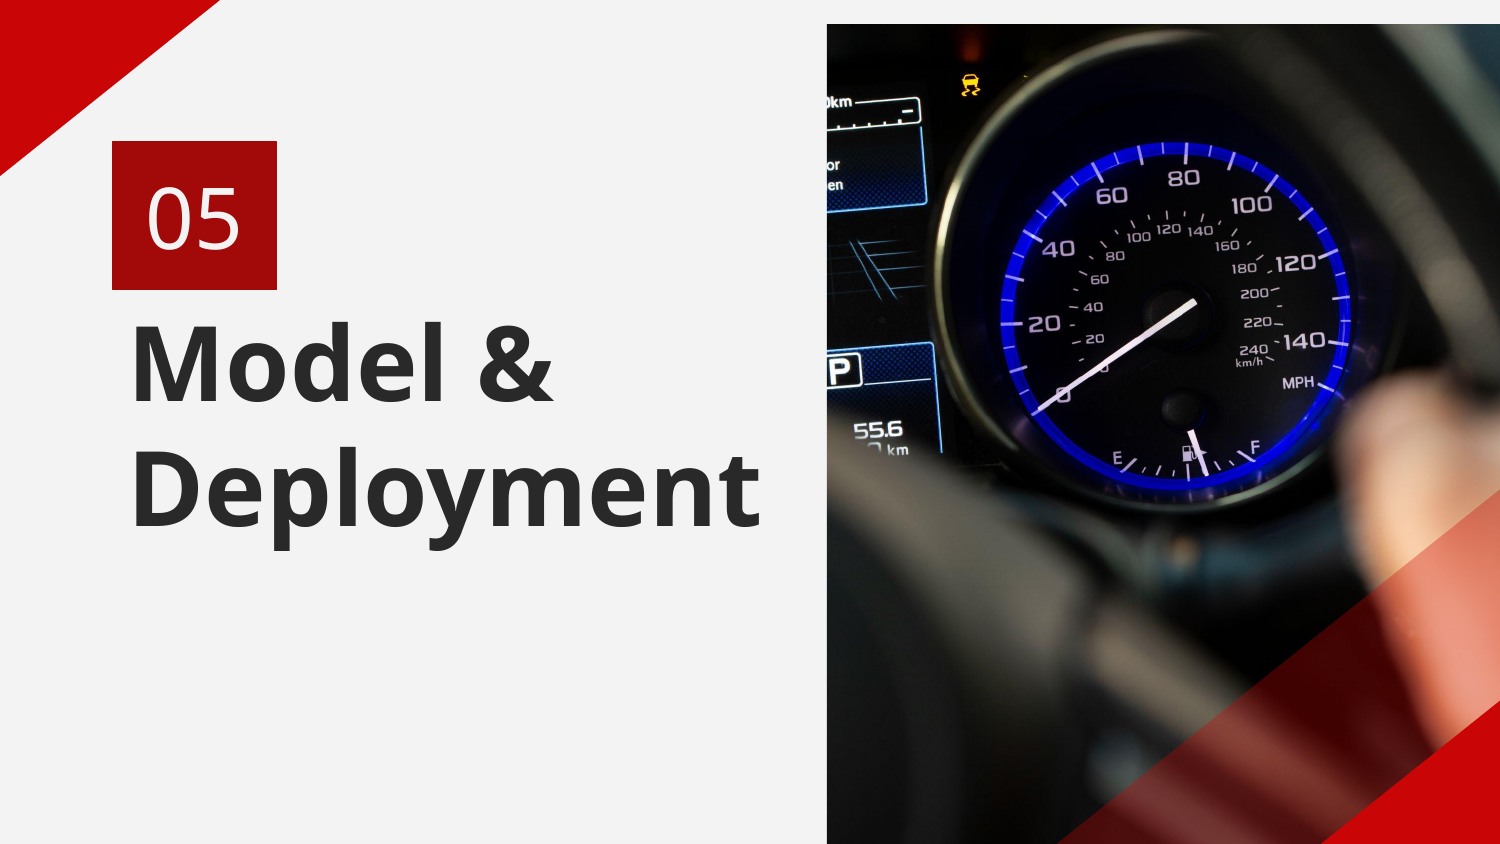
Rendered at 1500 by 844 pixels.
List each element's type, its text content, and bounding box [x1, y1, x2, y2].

picture [826, 24, 1500, 844]
text_box 05 [112, 141, 277, 290]
title Model & Deployment [112, 289, 786, 555]
